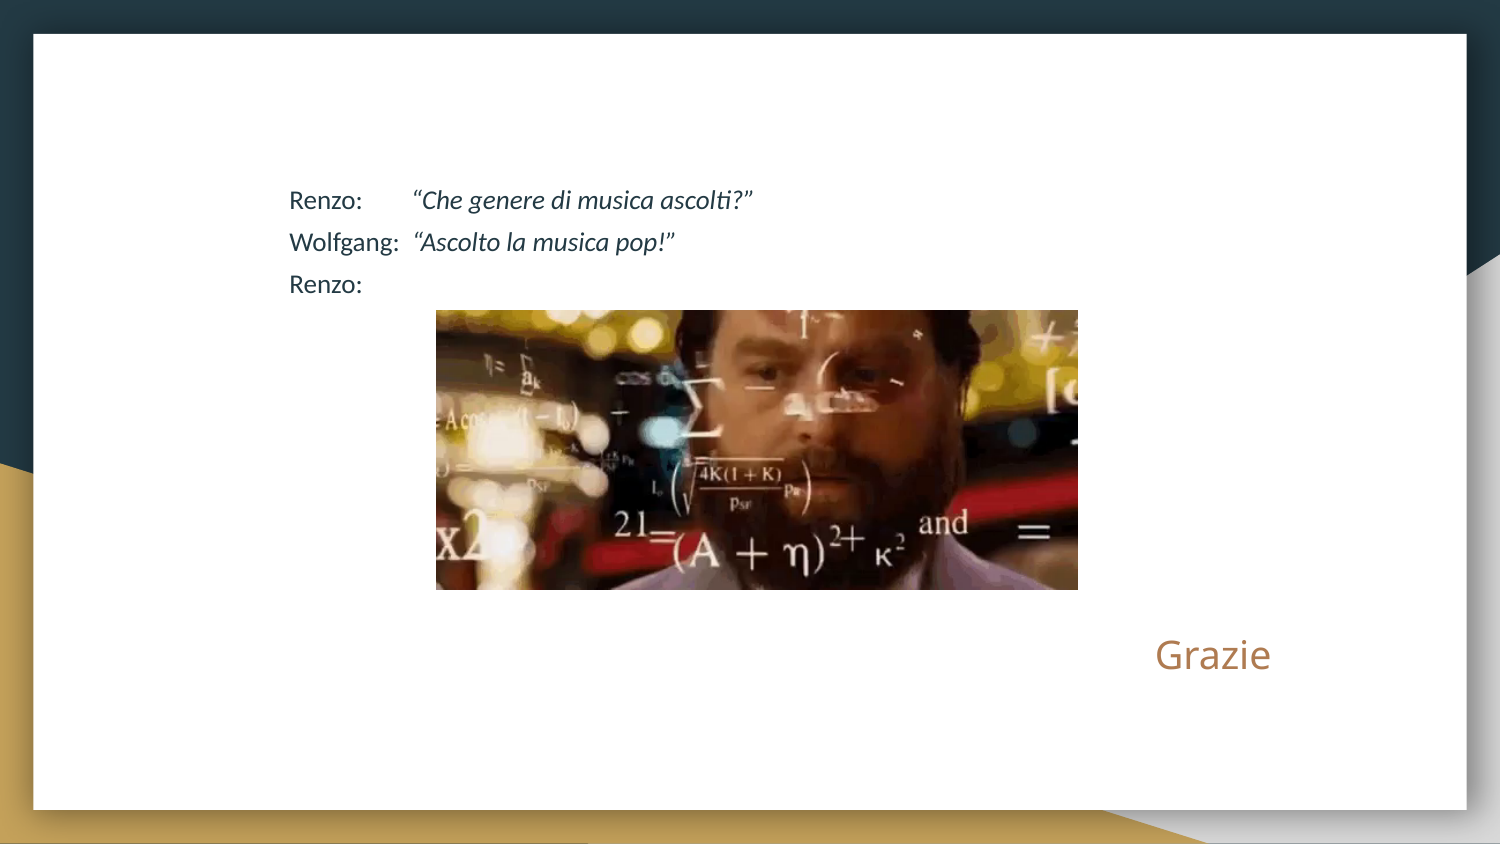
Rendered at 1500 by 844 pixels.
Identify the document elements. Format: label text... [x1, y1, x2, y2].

title Grazie [1075, 614, 1352, 693]
picture [436, 310, 1078, 590]
list Renzo: “Che genere di musica ascolti?” Wolfgang: “Ascolto la musica pop!” Renzo: [274, 157, 875, 410]
